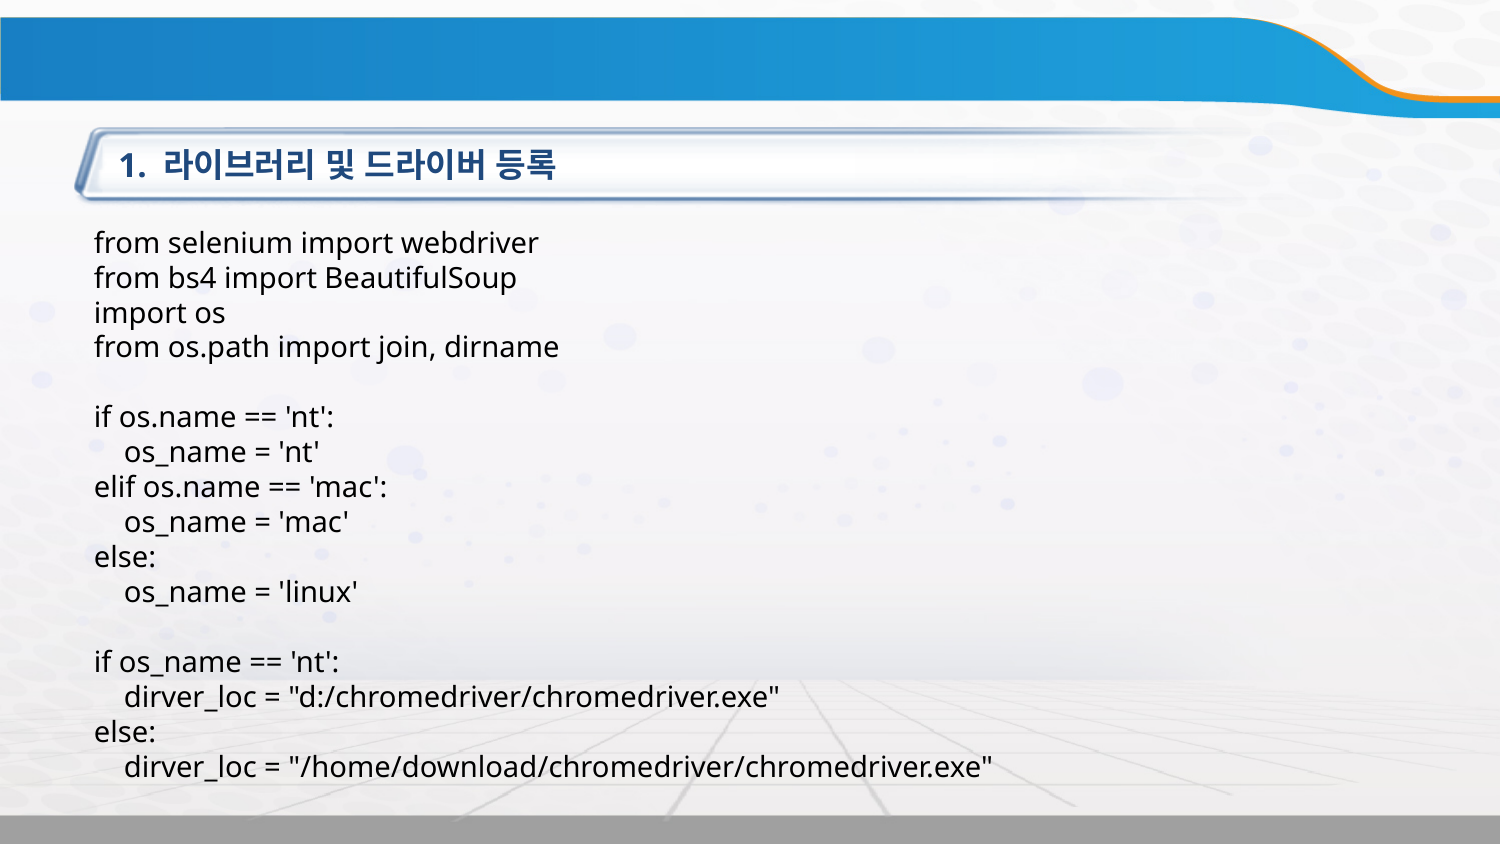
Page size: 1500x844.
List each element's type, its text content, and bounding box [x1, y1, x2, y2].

text_box 3. 프로젝트 실습 [29, 0, 1175, 103]
picture [0, 0, 1500, 844]
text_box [74, 126, 1289, 208]
text_box from selenium import webdriver from bs4 import BeautifulSoup import os from os.path import join, dirname if os.name == 'nt': os_name = 'nt' elif os.name == 'mac': os_name = 'mac' else: os_name = 'linux' if os_name == 'nt': dirver_loc = "d:/chromedriver/chromedriver.exe" else: dirver_loc = "/home/download/chromedriver/chromedriver.exe" [79, 216, 1211, 791]
